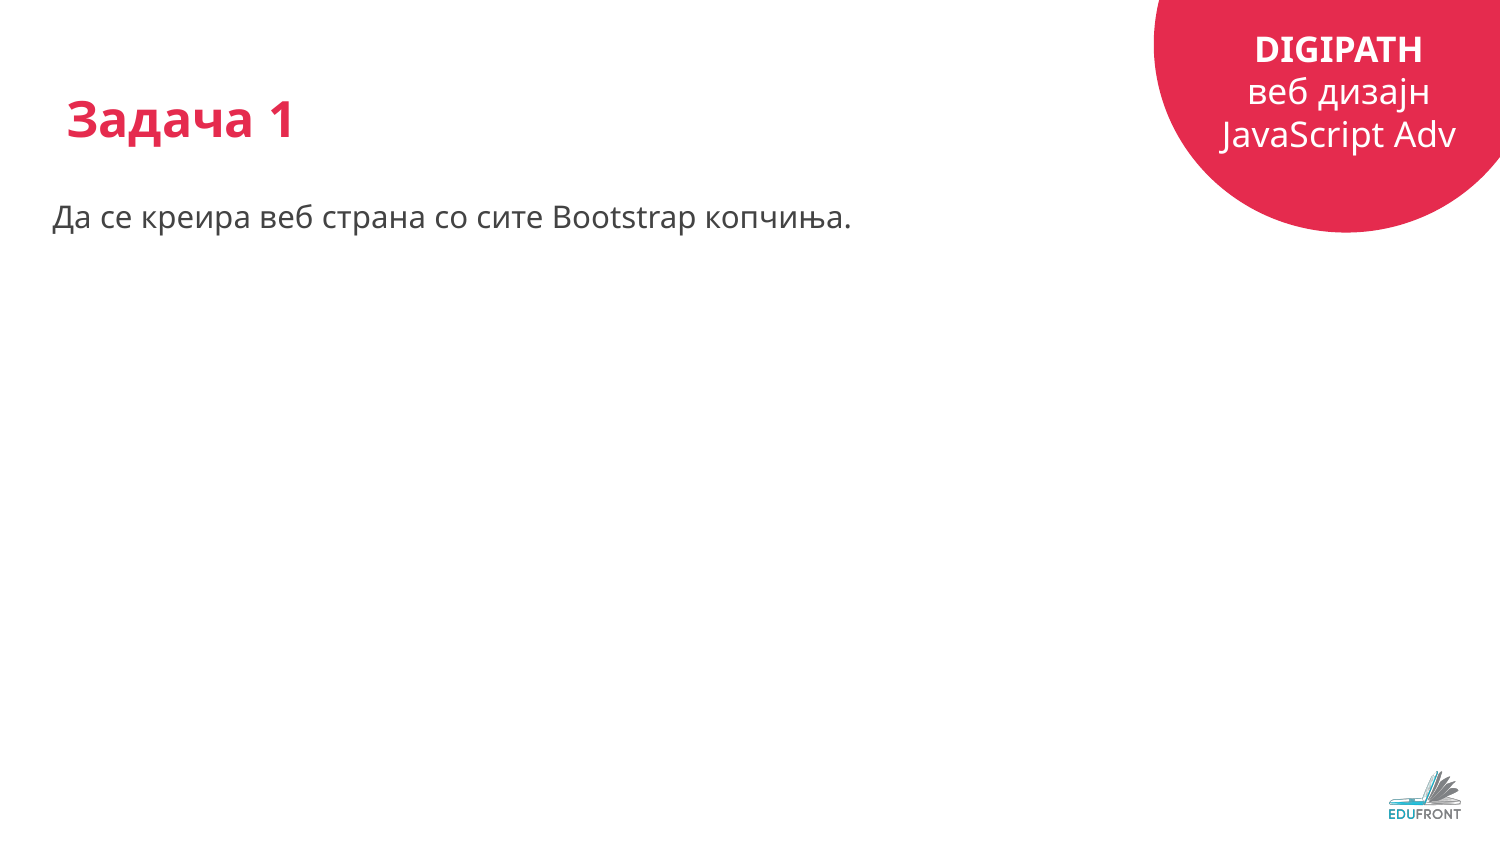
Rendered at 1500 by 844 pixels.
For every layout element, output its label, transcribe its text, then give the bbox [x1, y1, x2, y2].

picture [1389, 771, 1461, 819]
list Да се креира веб страна со сите Bootstrap копчиња. [37, 166, 1436, 798]
title Задача 1 [51, 72, 1449, 167]
